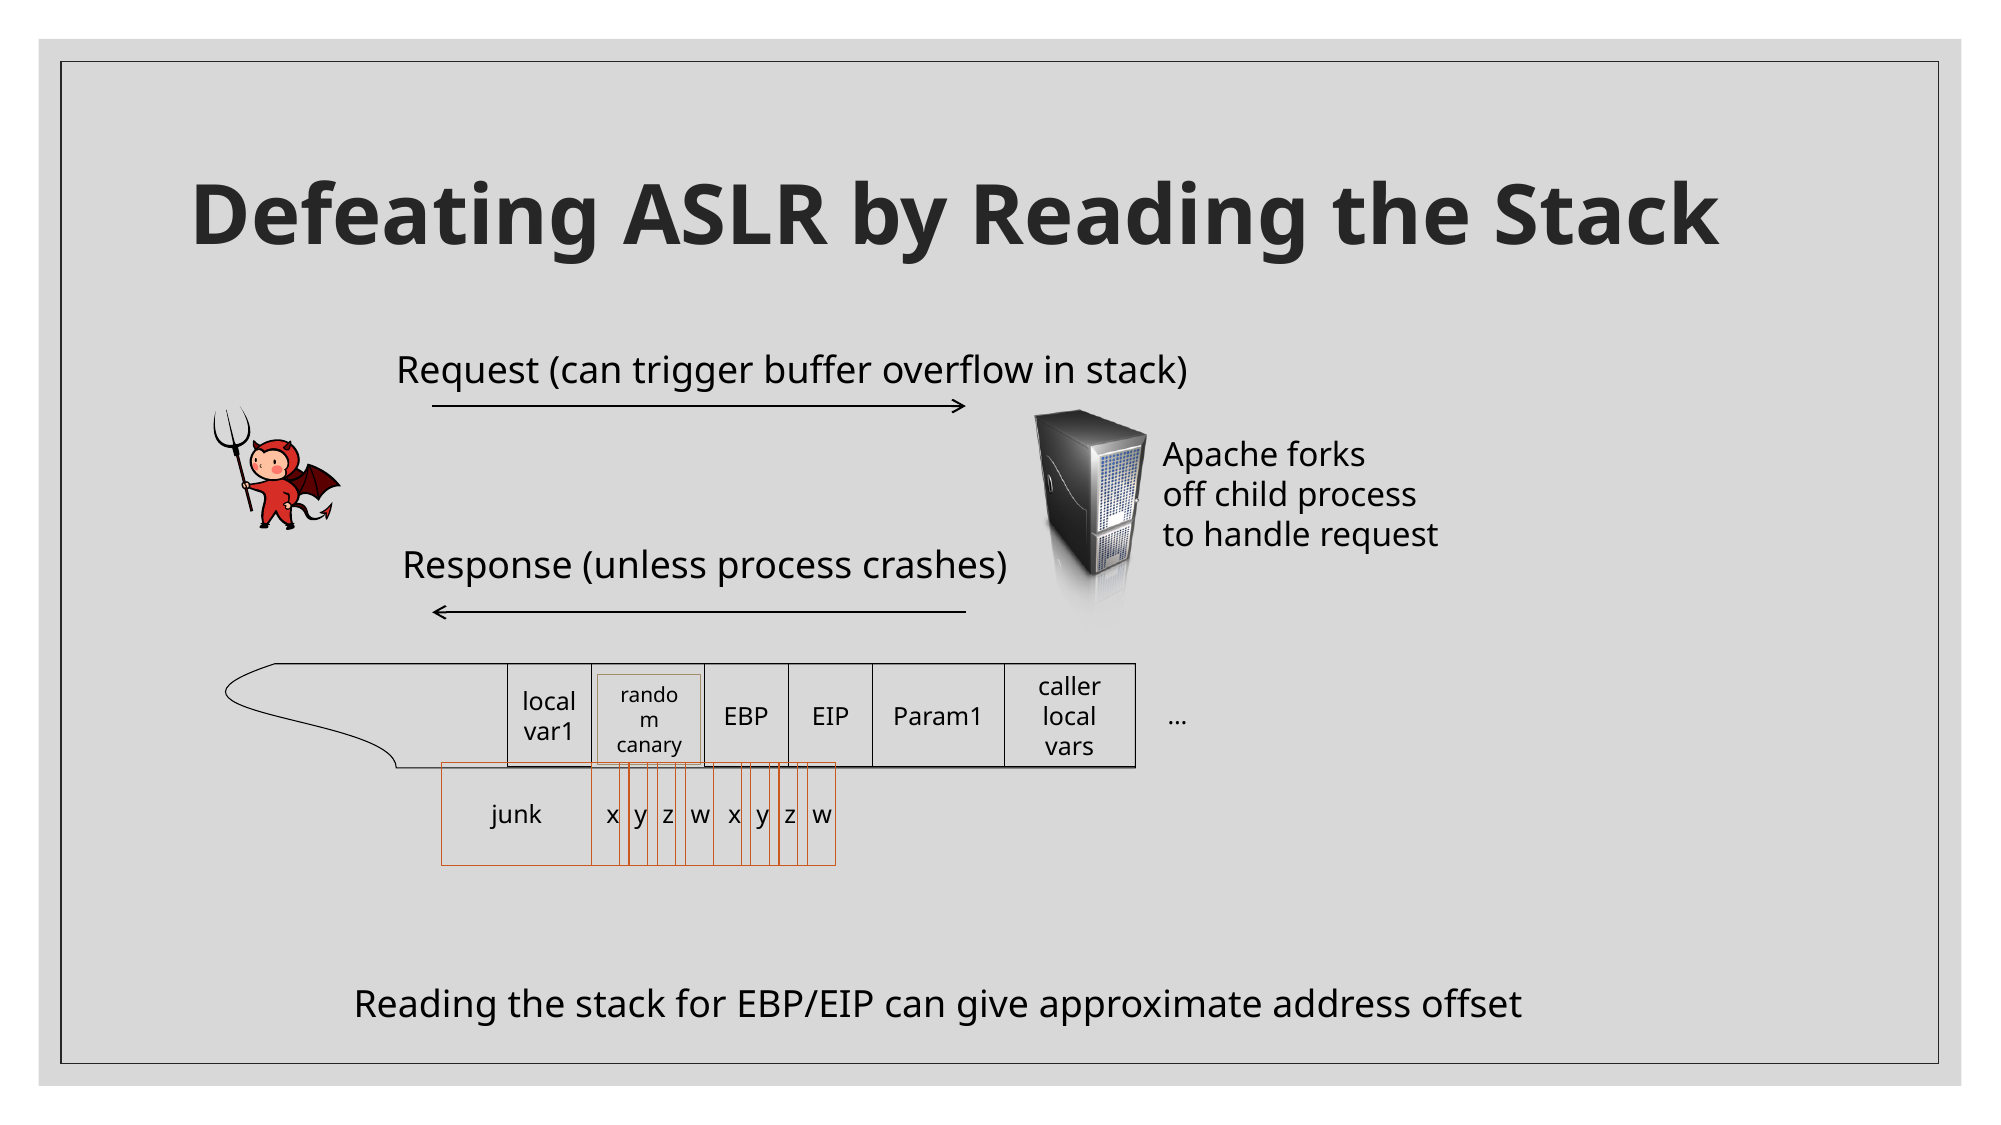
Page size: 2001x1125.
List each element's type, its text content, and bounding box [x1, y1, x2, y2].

text_box [224, 663, 507, 769]
text_box EBP [704, 663, 789, 762]
text_box … [1152, 691, 1203, 737]
picture [1034, 409, 1147, 632]
text_box Apache forks off child process to handle request [1153, 426, 1454, 561]
text_box x [591, 762, 619, 866]
text_box EIP [789, 663, 873, 767]
text_box local var1 [507, 663, 592, 762]
text_box y [741, 762, 769, 866]
picture [204, 405, 342, 530]
text_box z [647, 762, 675, 866]
text_box x [713, 762, 741, 866]
text_box Response (unless process crashes) [387, 533, 1023, 594]
text_box junk [441, 762, 591, 866]
text_box Param1 [873, 663, 1005, 767]
text_box w [675, 762, 713, 866]
text_box random canary [597, 674, 701, 762]
text_box Reading the stack for EBP/EIP can give approximate address offset [338, 972, 1538, 1033]
text_box y [619, 762, 647, 866]
text_box Request (can trigger buffer overflow in stack) [381, 339, 1204, 399]
text_box caller local vars [1005, 663, 1136, 767]
slide_number 24 [1683, 1042, 2000, 1103]
title Defeating ASLR by Reading the Stack [174, 105, 1825, 331]
text_box w [797, 762, 836, 866]
text_box [592, 663, 704, 762]
text_box z [769, 762, 797, 866]
